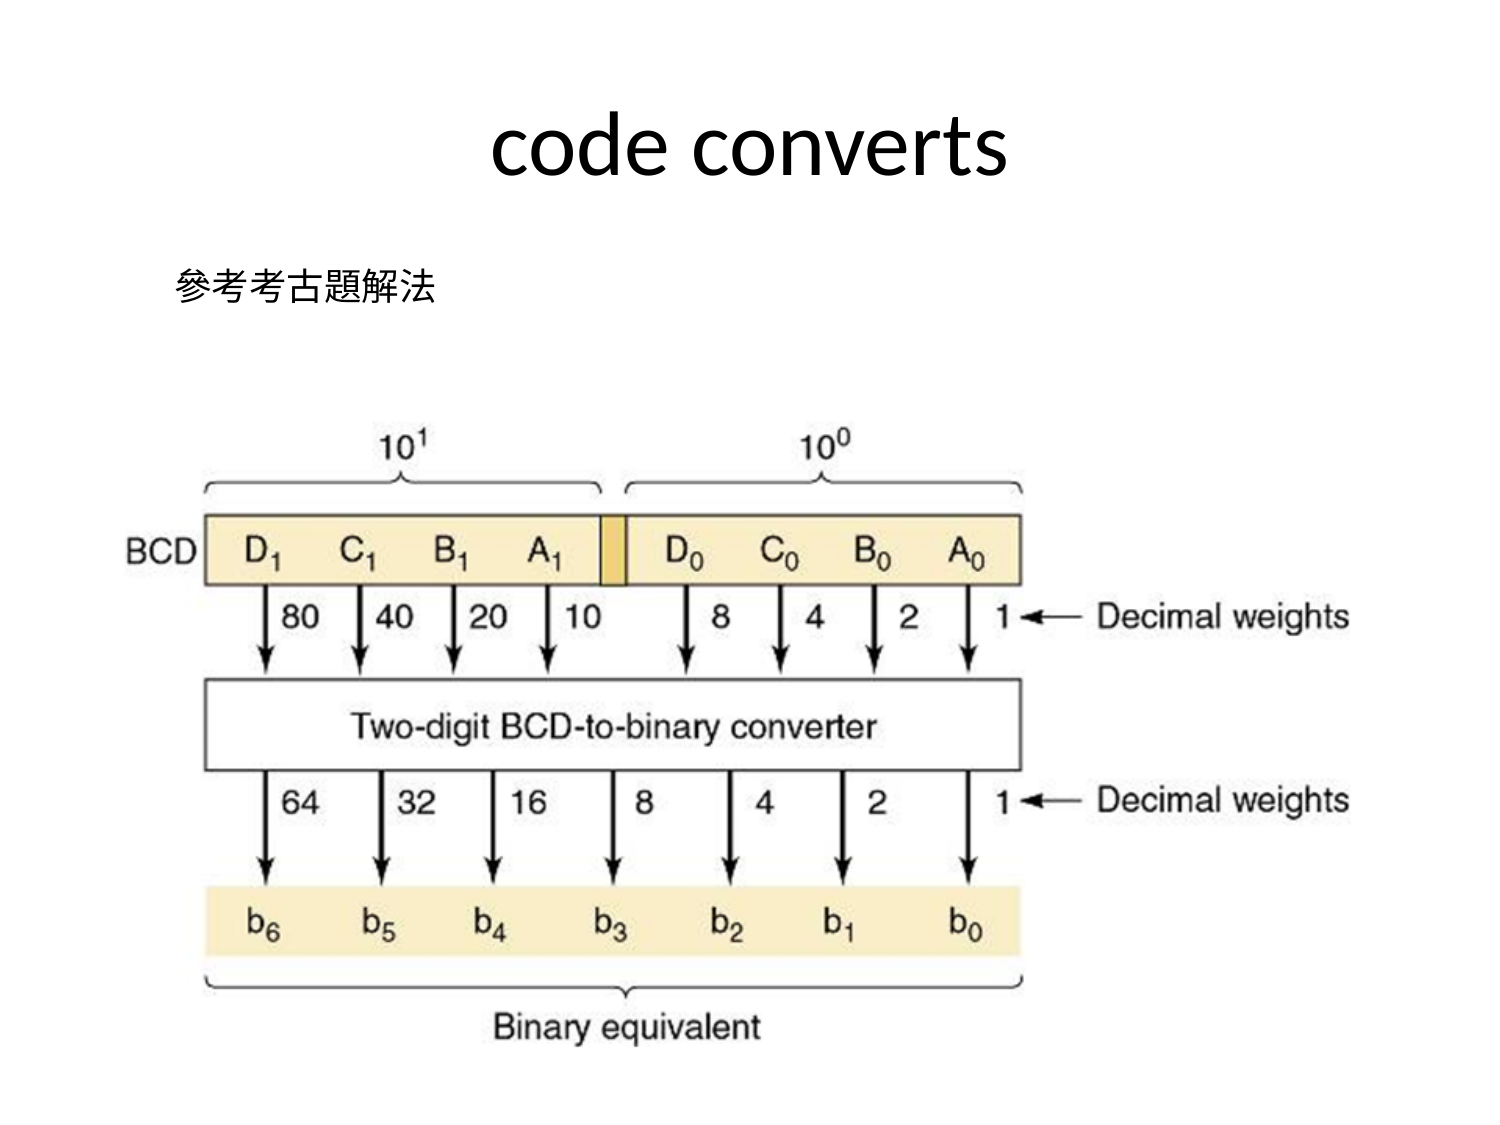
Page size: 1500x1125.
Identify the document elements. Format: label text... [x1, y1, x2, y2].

title code converts [75, 45, 1425, 233]
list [123, 396, 1382, 1070]
text_box 參考考古題解法 [159, 255, 1365, 315]
